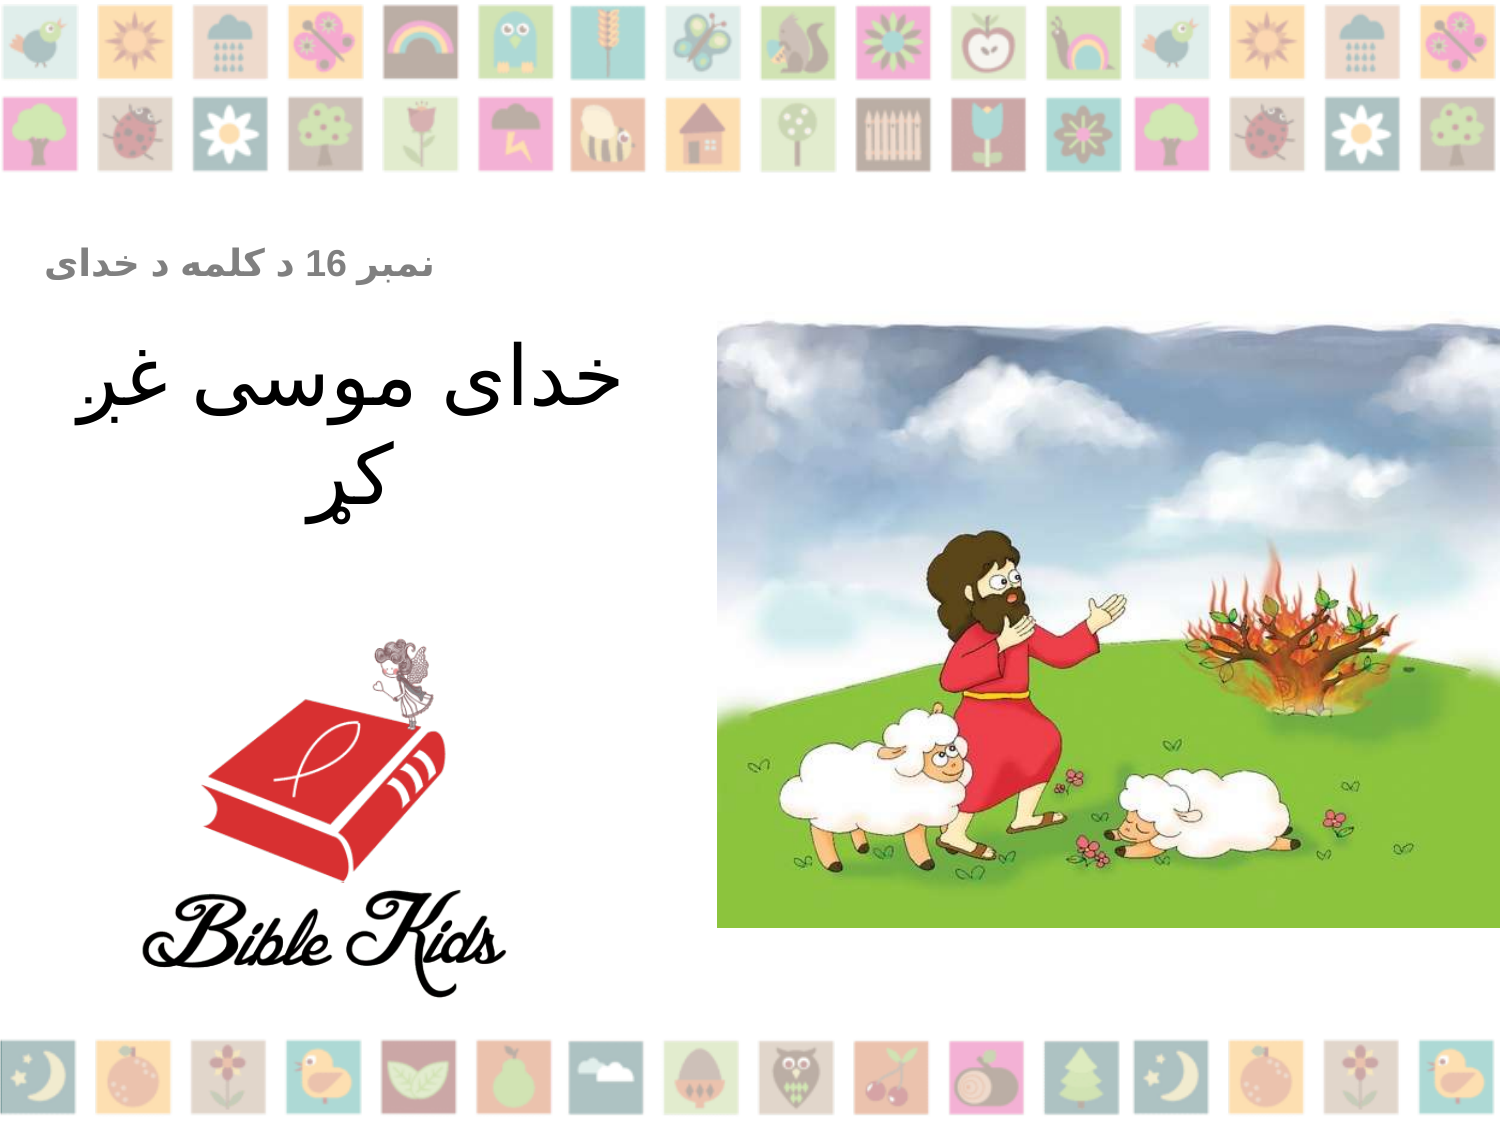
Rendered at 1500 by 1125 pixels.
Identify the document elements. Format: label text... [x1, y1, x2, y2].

text_box نمبر 16 د کلمه د خدای [29, 231, 543, 292]
text_box خدای موسی غږ کړ [29, 314, 675, 530]
picture [717, 292, 1500, 928]
picture [117, 600, 544, 1027]
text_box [0, 3, 1500, 181]
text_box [0, 1028, 1500, 1118]
